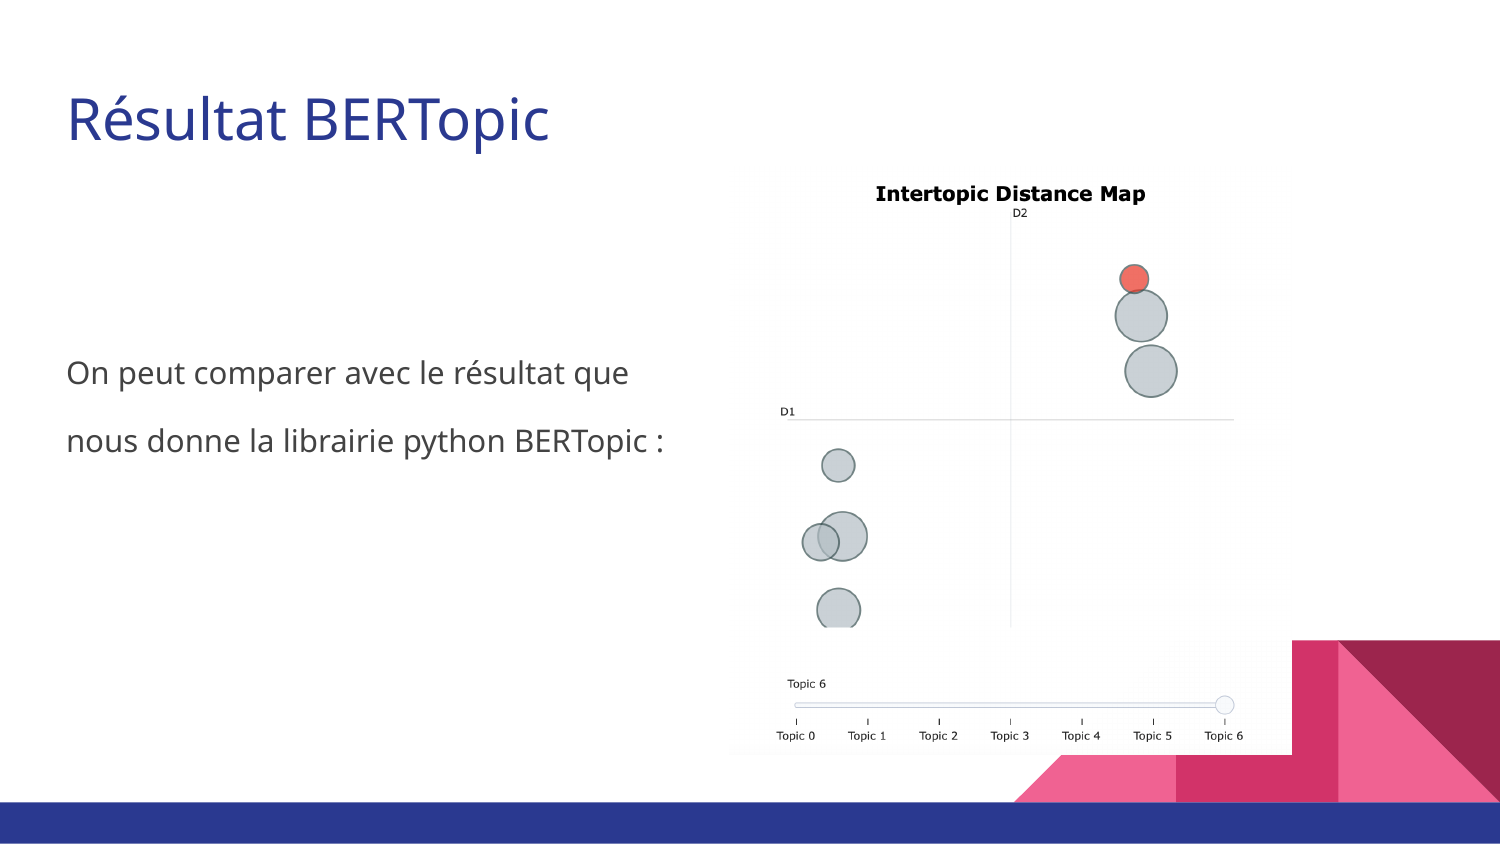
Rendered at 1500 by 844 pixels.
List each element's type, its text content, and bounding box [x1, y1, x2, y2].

list On peut comparer avec le résultat que nous donne la librairie python BERTopic : [51, 332, 1449, 844]
title Résultat BERTopic [51, 67, 1449, 167]
picture [728, 166, 1292, 756]
